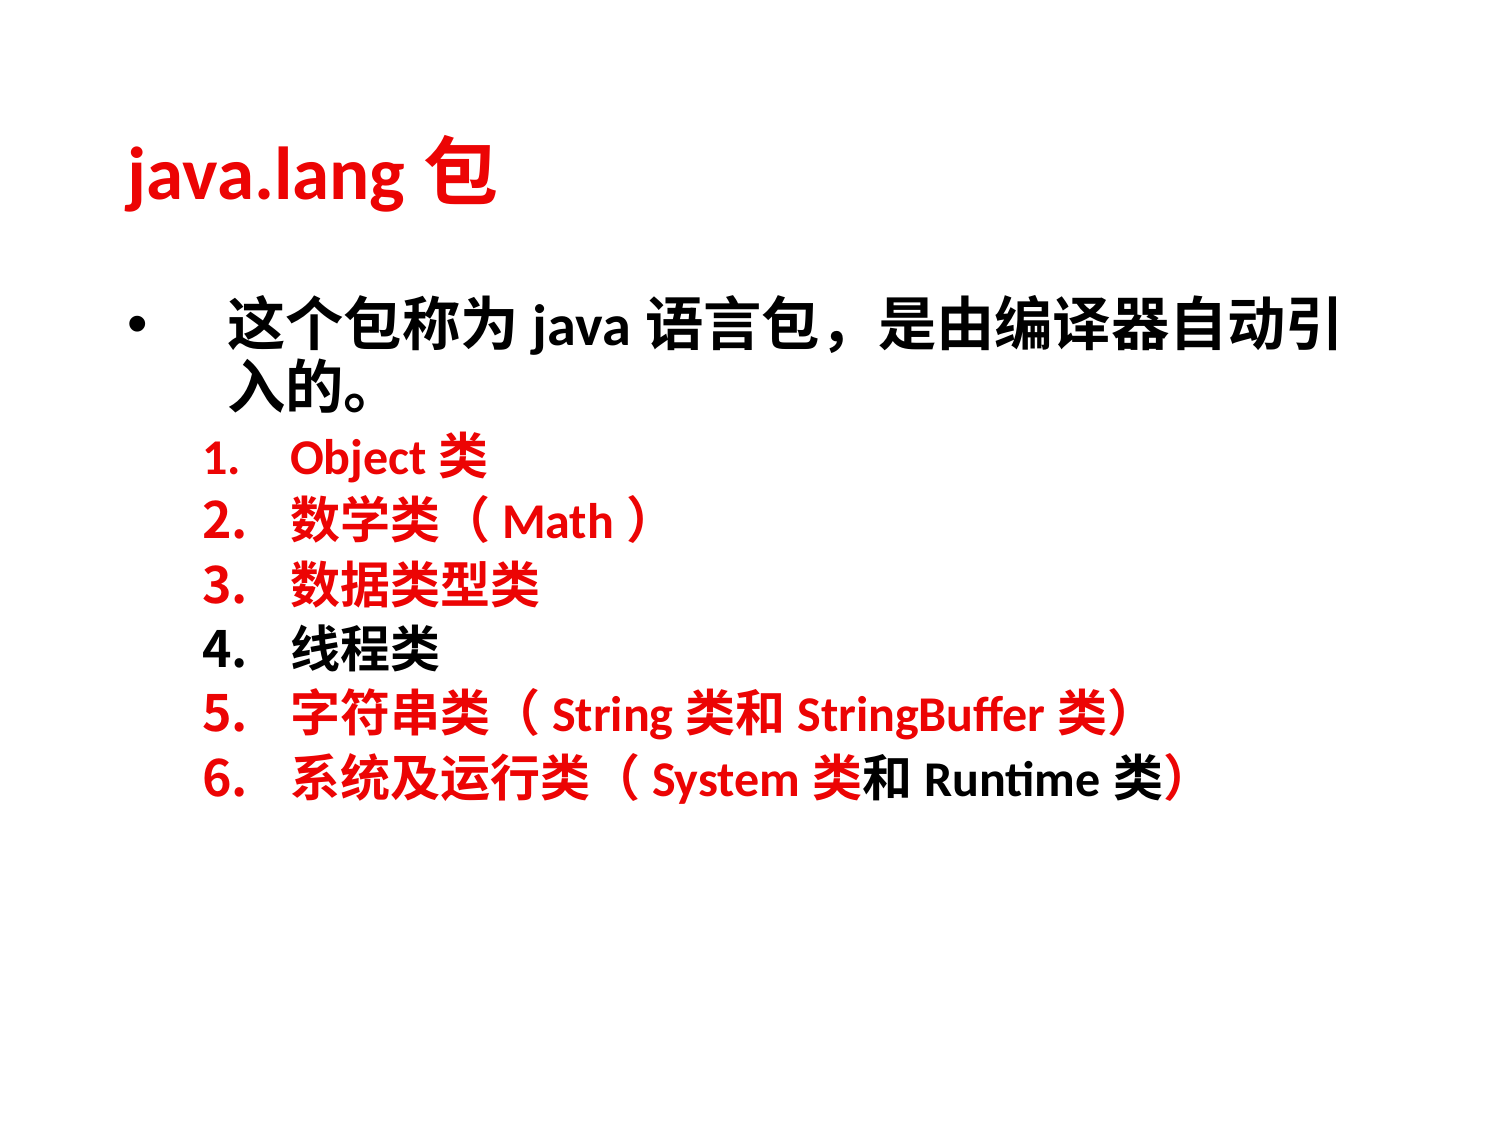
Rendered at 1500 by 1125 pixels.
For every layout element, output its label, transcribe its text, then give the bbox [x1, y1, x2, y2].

title java.lang包 [112, 126, 1388, 225]
list 这个包称为java语言包，是由编译器自动引入的。 Object类 数学类（Math） 数据类型类 线程类 字符串类（String类和StringBuffer类） 系统及运行类（System类和Runtime类） [112, 287, 1388, 963]
